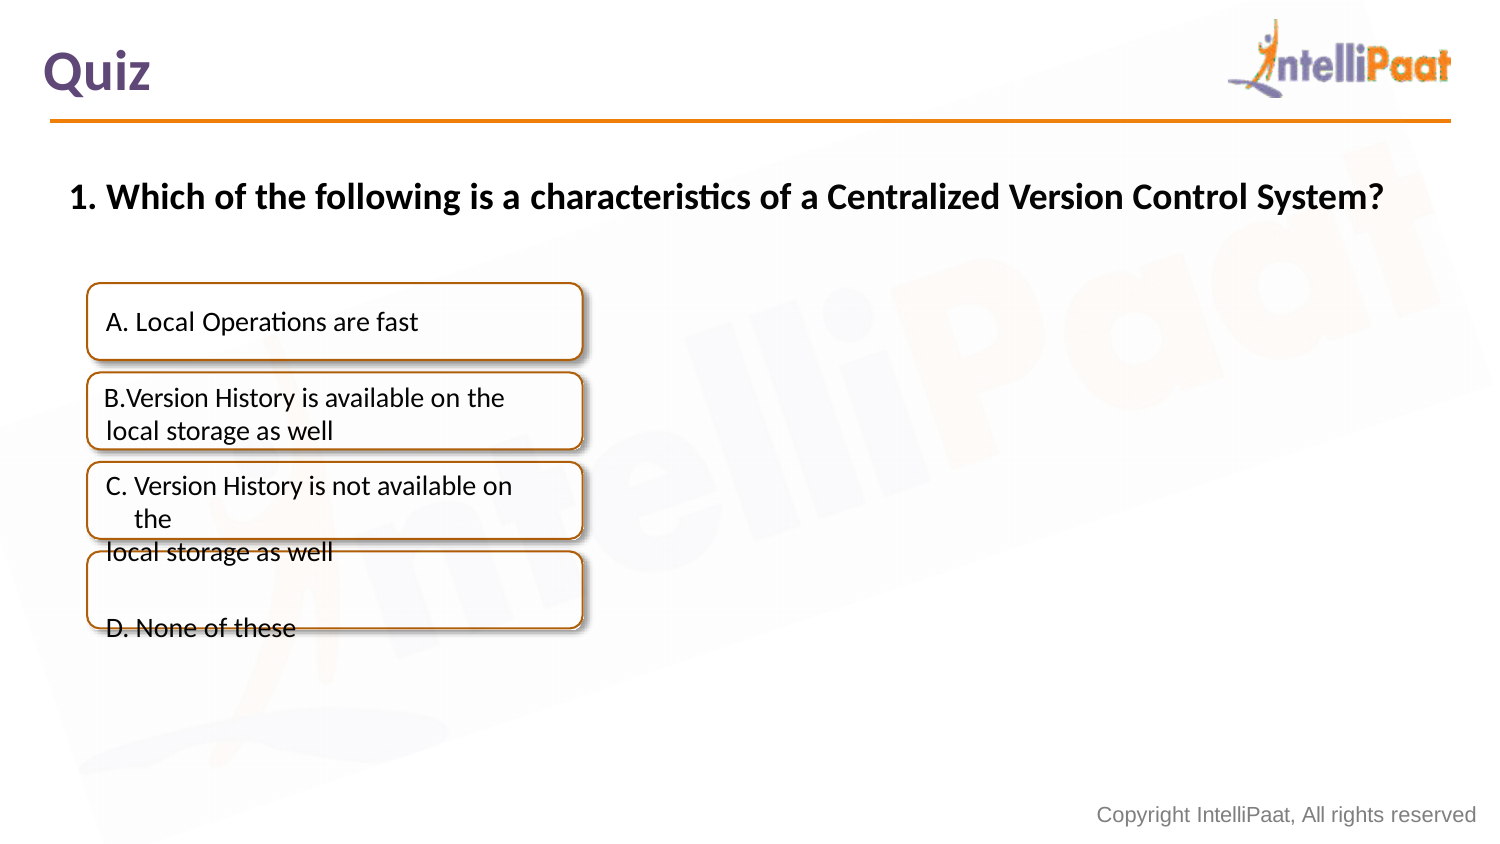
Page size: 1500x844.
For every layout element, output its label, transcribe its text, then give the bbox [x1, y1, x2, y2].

footer Copyright IntelliPaat, All rights reserved [1094, 801, 1485, 844]
text_box [0, 0, 1494, 844]
